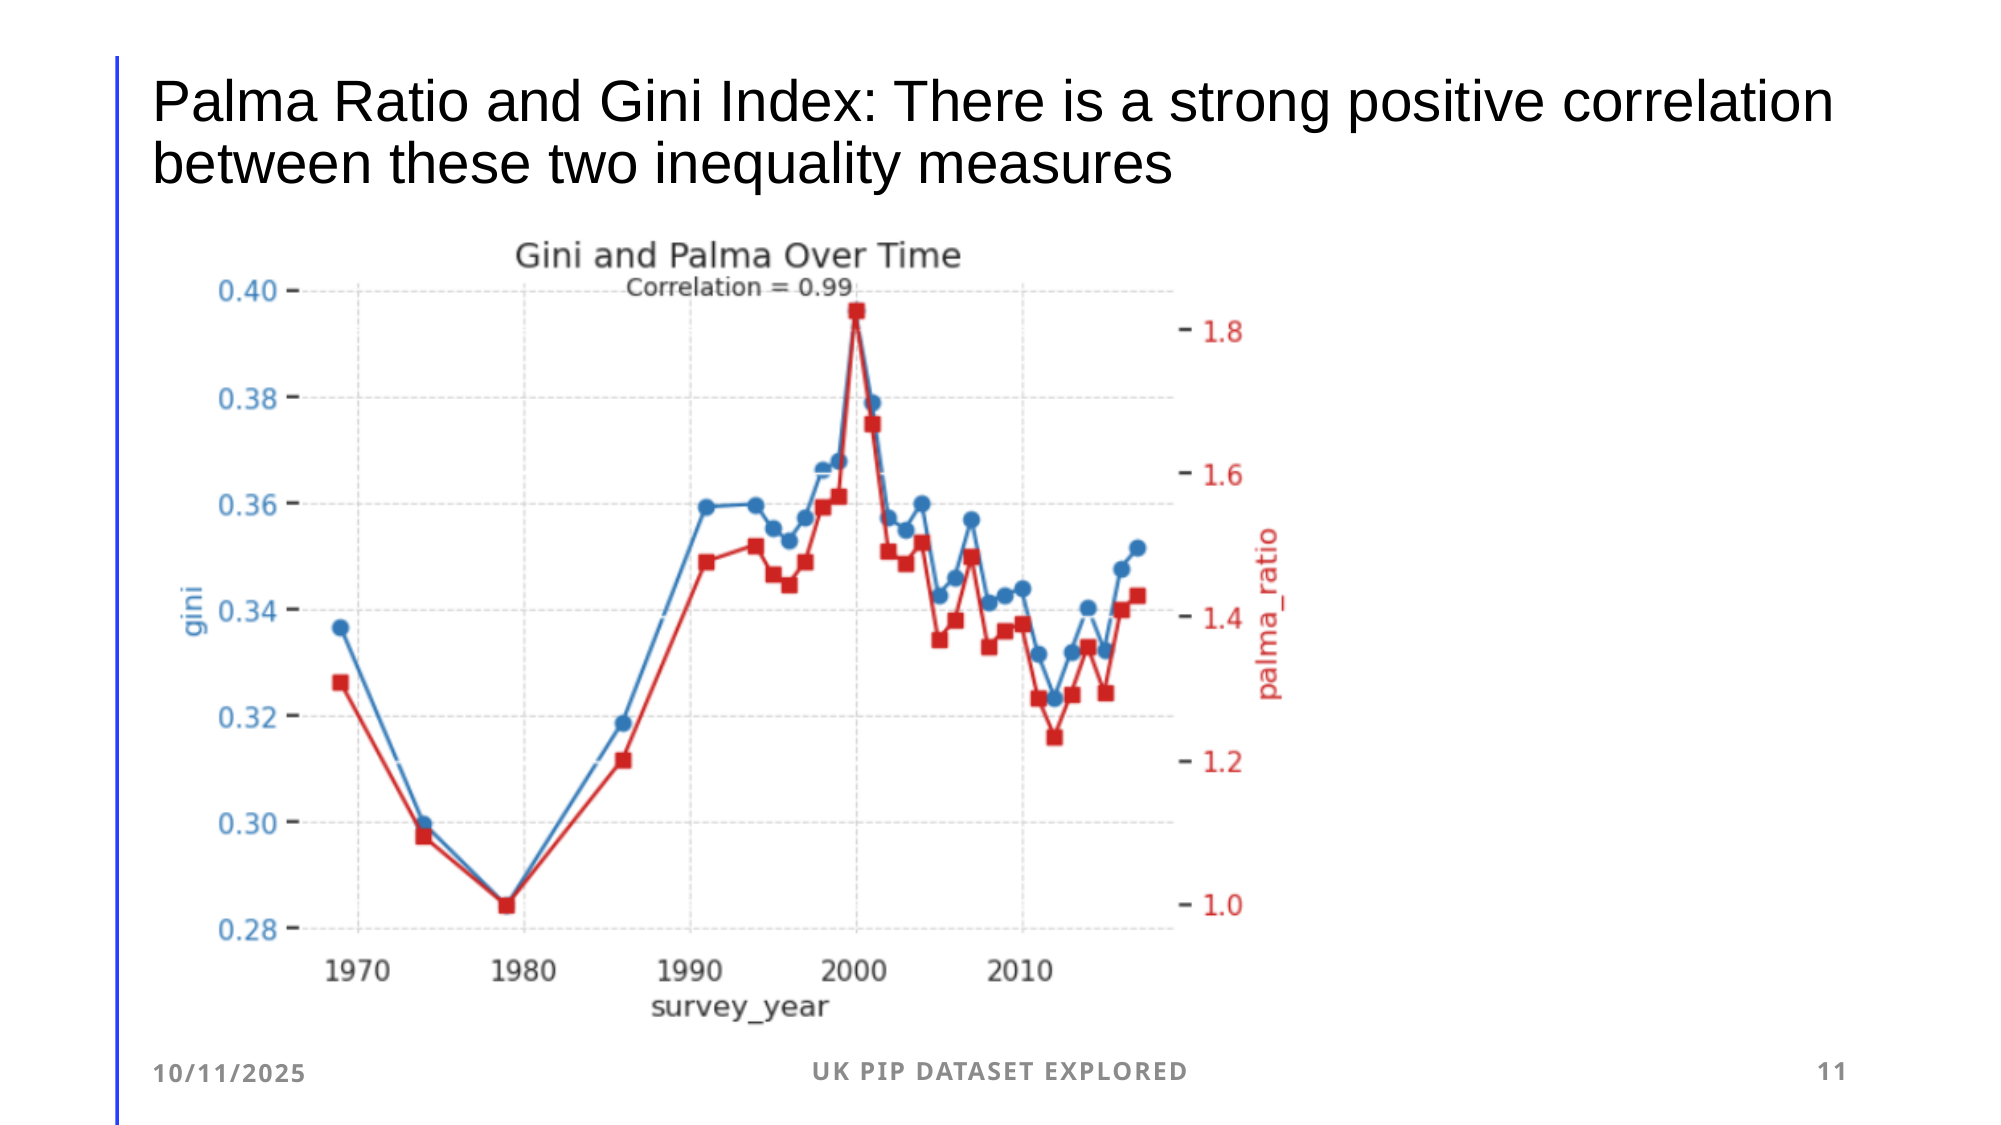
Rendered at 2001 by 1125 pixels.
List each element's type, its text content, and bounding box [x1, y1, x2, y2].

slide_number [137, 1042, 588, 1103]
slide_number 11 [1412, 1042, 1863, 1103]
picture [160, 230, 1311, 1046]
footer UK PIP Dataset Explored [662, 1042, 1338, 1103]
title Palma Ratio and Gini Index: There is a strong positive correlation between these two inequality measures [137, 59, 1863, 278]
